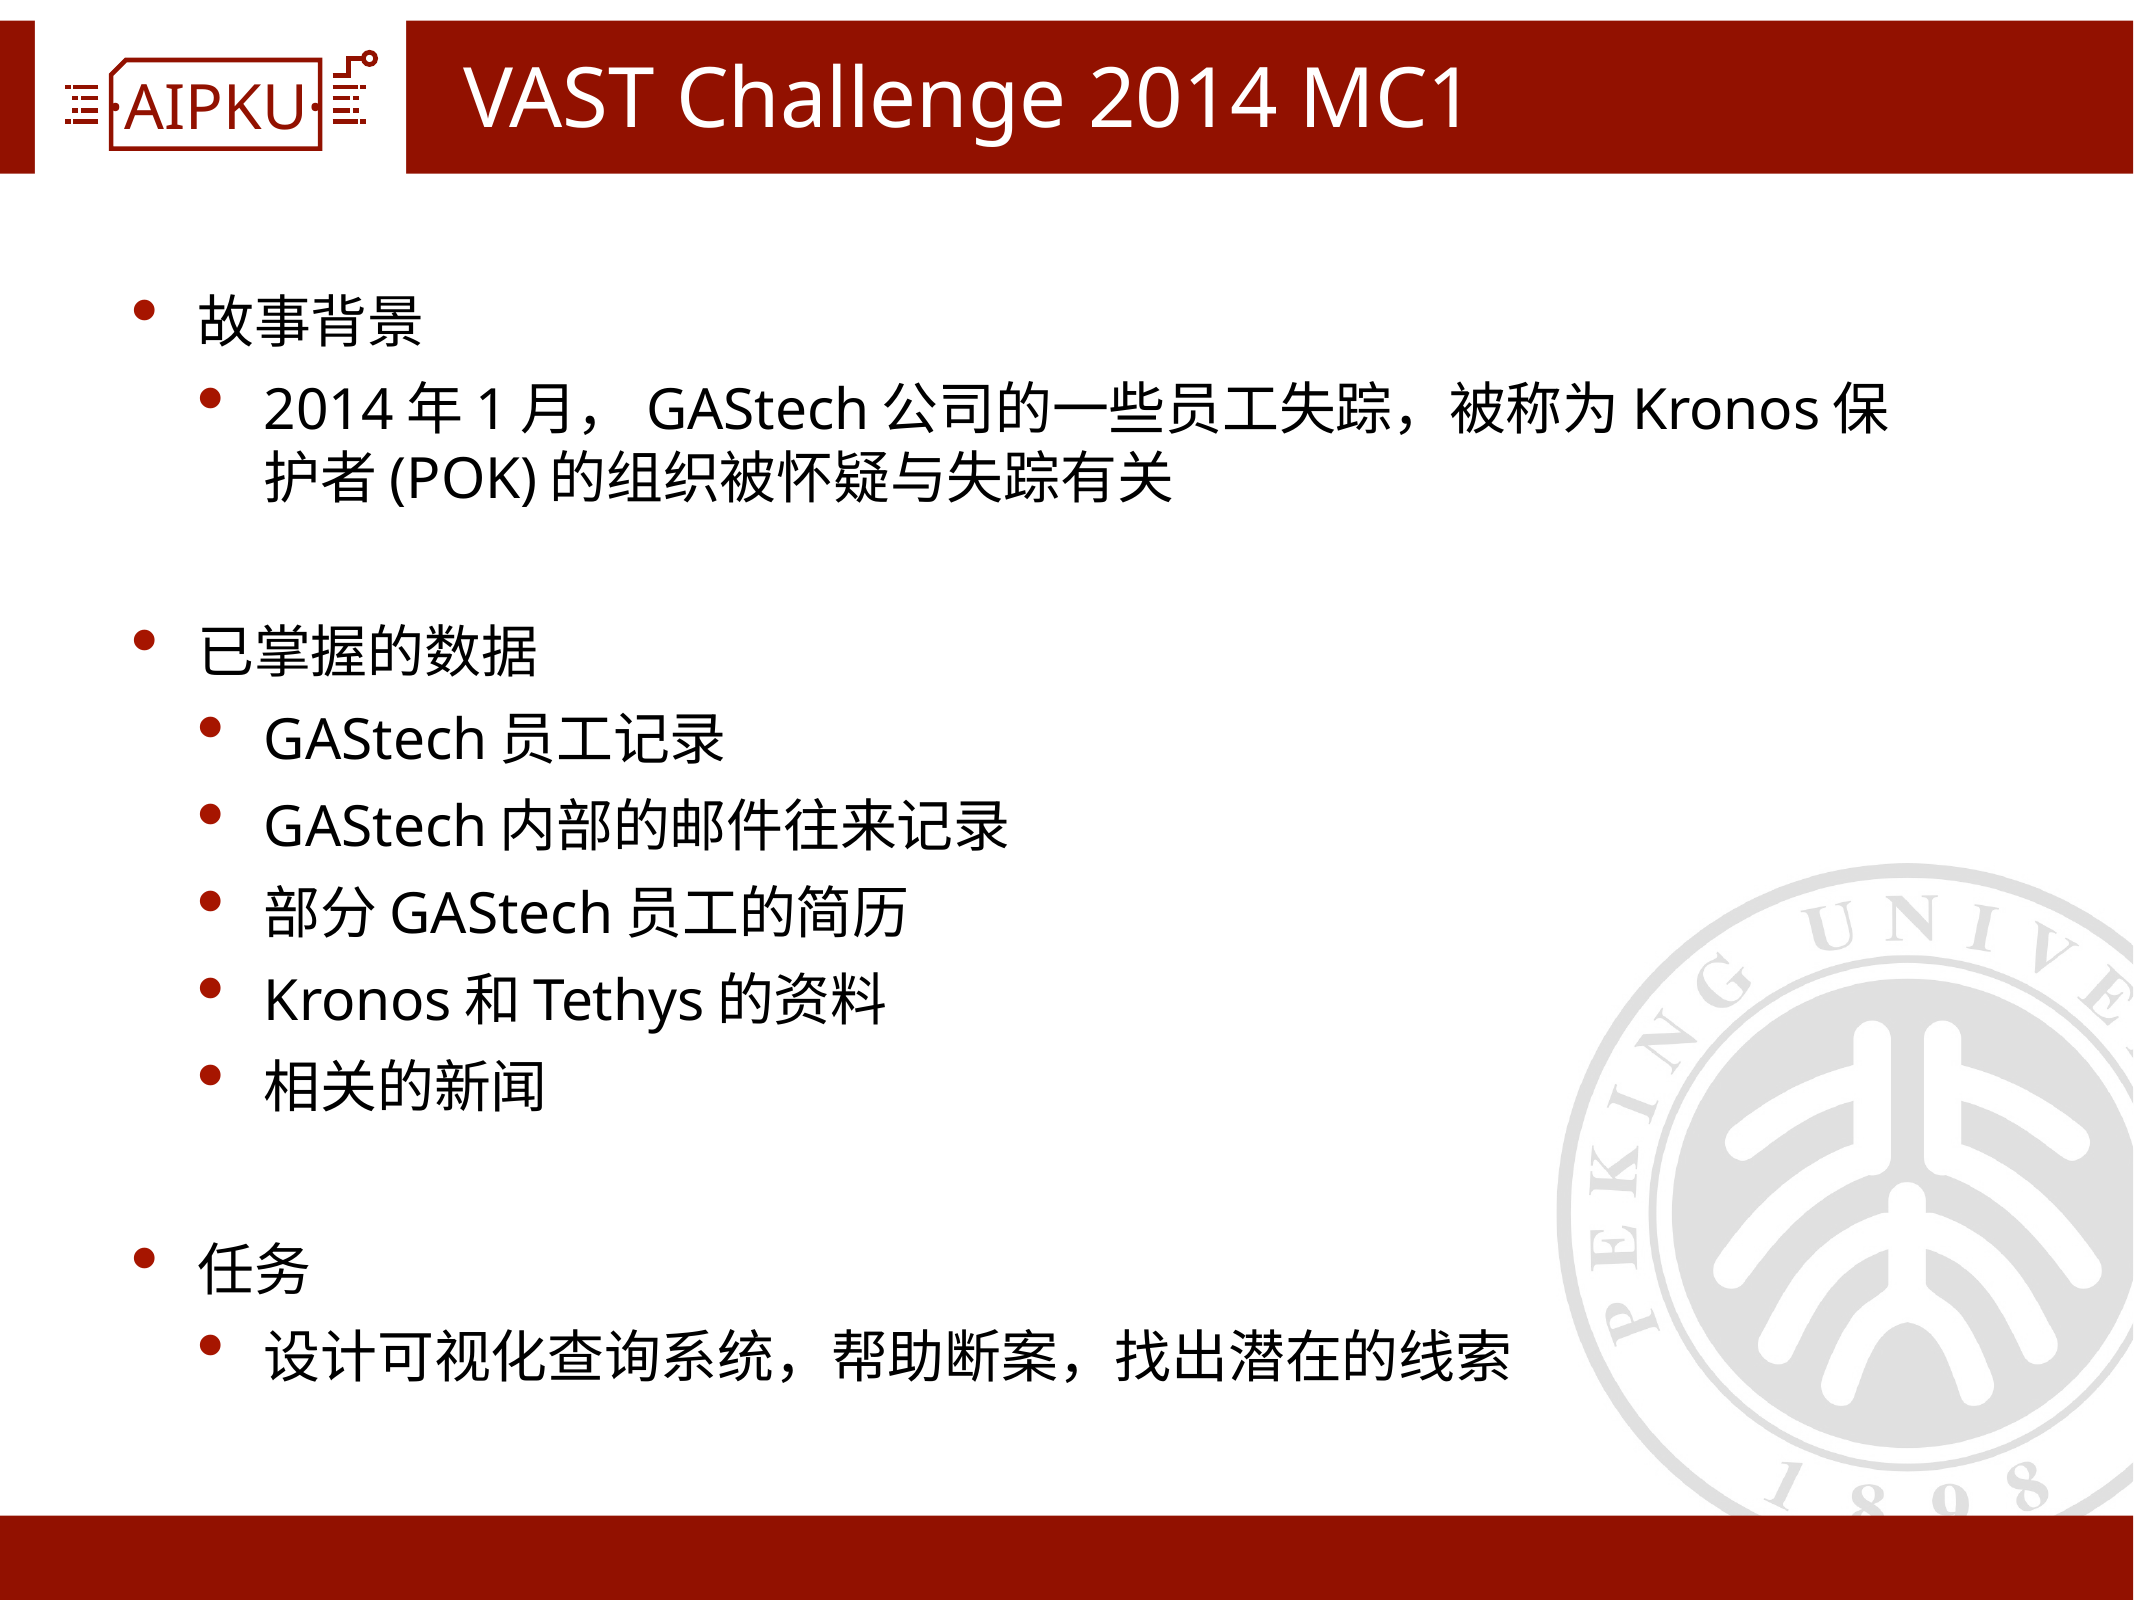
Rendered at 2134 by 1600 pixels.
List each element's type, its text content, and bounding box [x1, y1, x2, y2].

list 故事背景 2014年1月，GAStech公司的一些员工失踪，被称为Kronos保护者(POK)的组织被怀疑与失踪有关 已掌握的数据 GAStech员工记录 GAStech内部的邮件往来记录 部分GAStech员工的简历 Kronos和Tethys的资料 相关的新闻 任务 设计可视化查询系统，帮助断案，找出潜在的线索 [116, 191, 1938, 1409]
title VAST Challenge 2014 MC1 [448, 37, 2000, 158]
